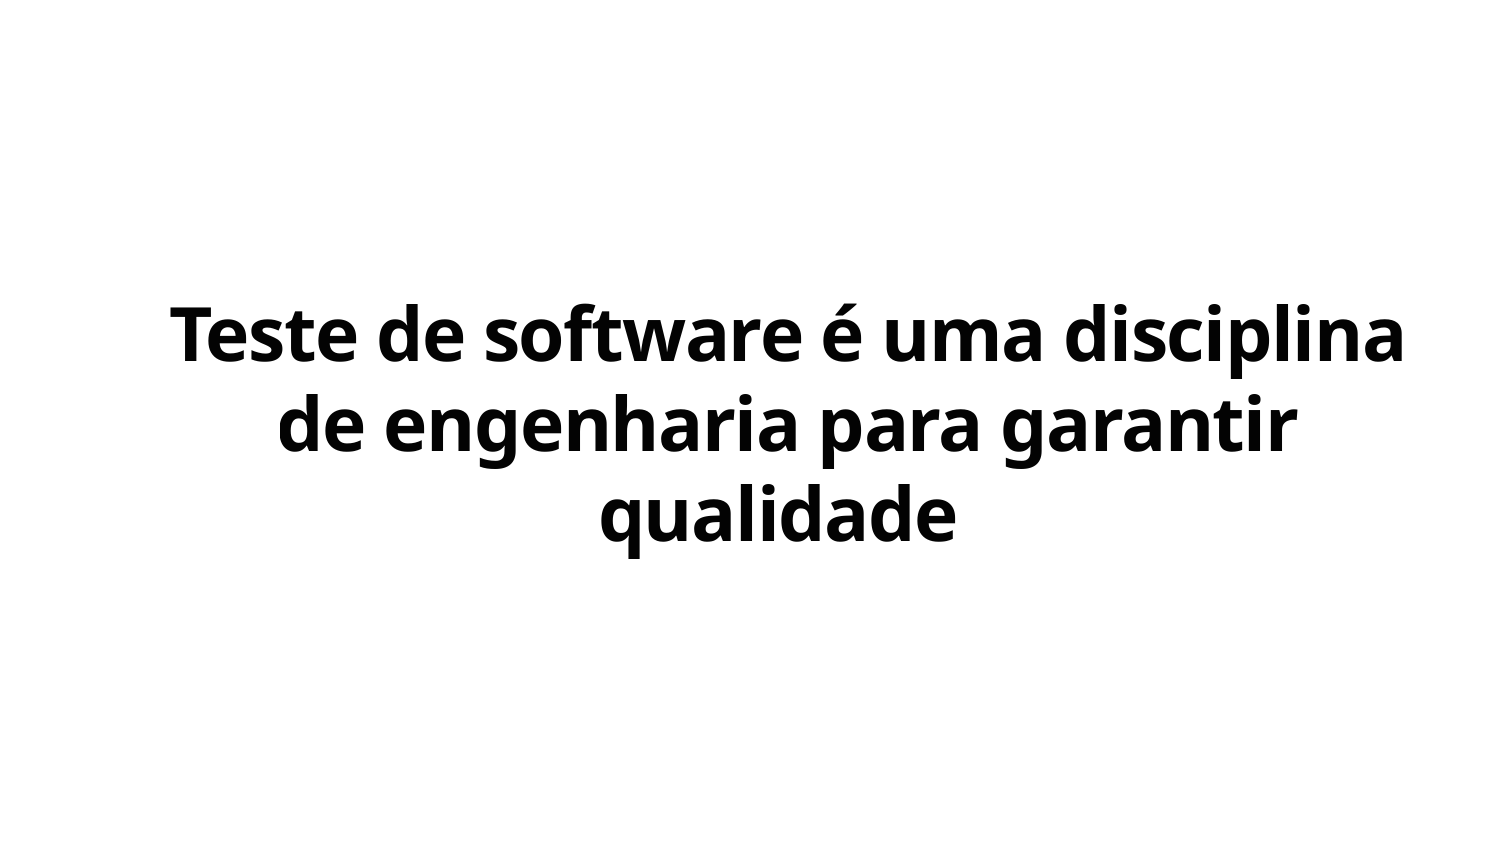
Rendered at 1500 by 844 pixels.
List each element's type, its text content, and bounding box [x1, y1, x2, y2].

text_box Teste de software é uma disciplina de engenharia para garantir qualidade [137, 286, 1438, 557]
